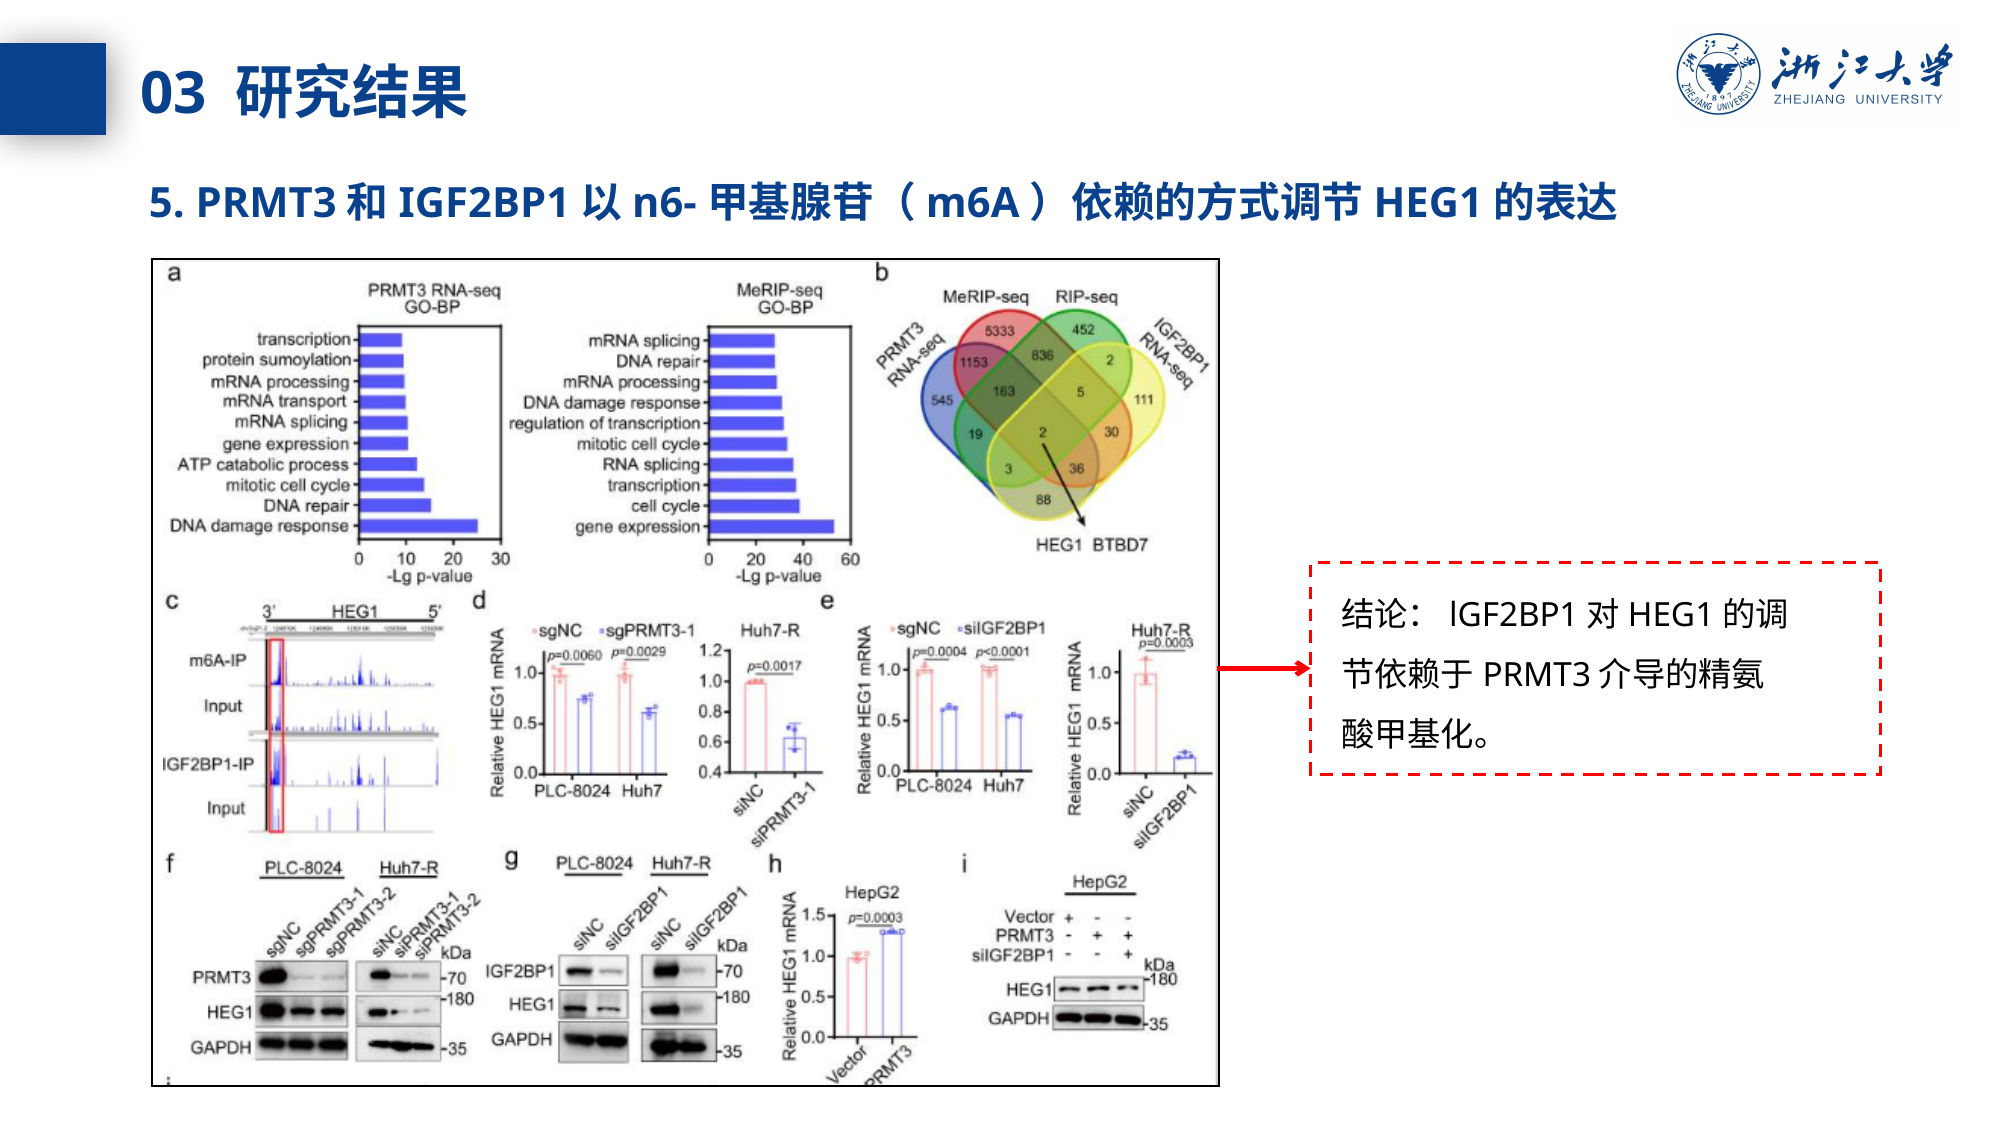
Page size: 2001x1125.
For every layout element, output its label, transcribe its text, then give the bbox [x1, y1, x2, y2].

picture [1674, 18, 1960, 128]
text_box 5. PRMT3和IGF2BP1以n6-甲基腺苷（m6A）依赖的方式调节HEG1的表达 [134, 168, 1823, 234]
text_box [1310, 561, 1882, 775]
text_box [0, 43, 106, 135]
picture [162, 258, 1220, 1085]
text_box [151, 258, 1220, 1087]
text_box 03 研究结果 [125, 48, 683, 133]
